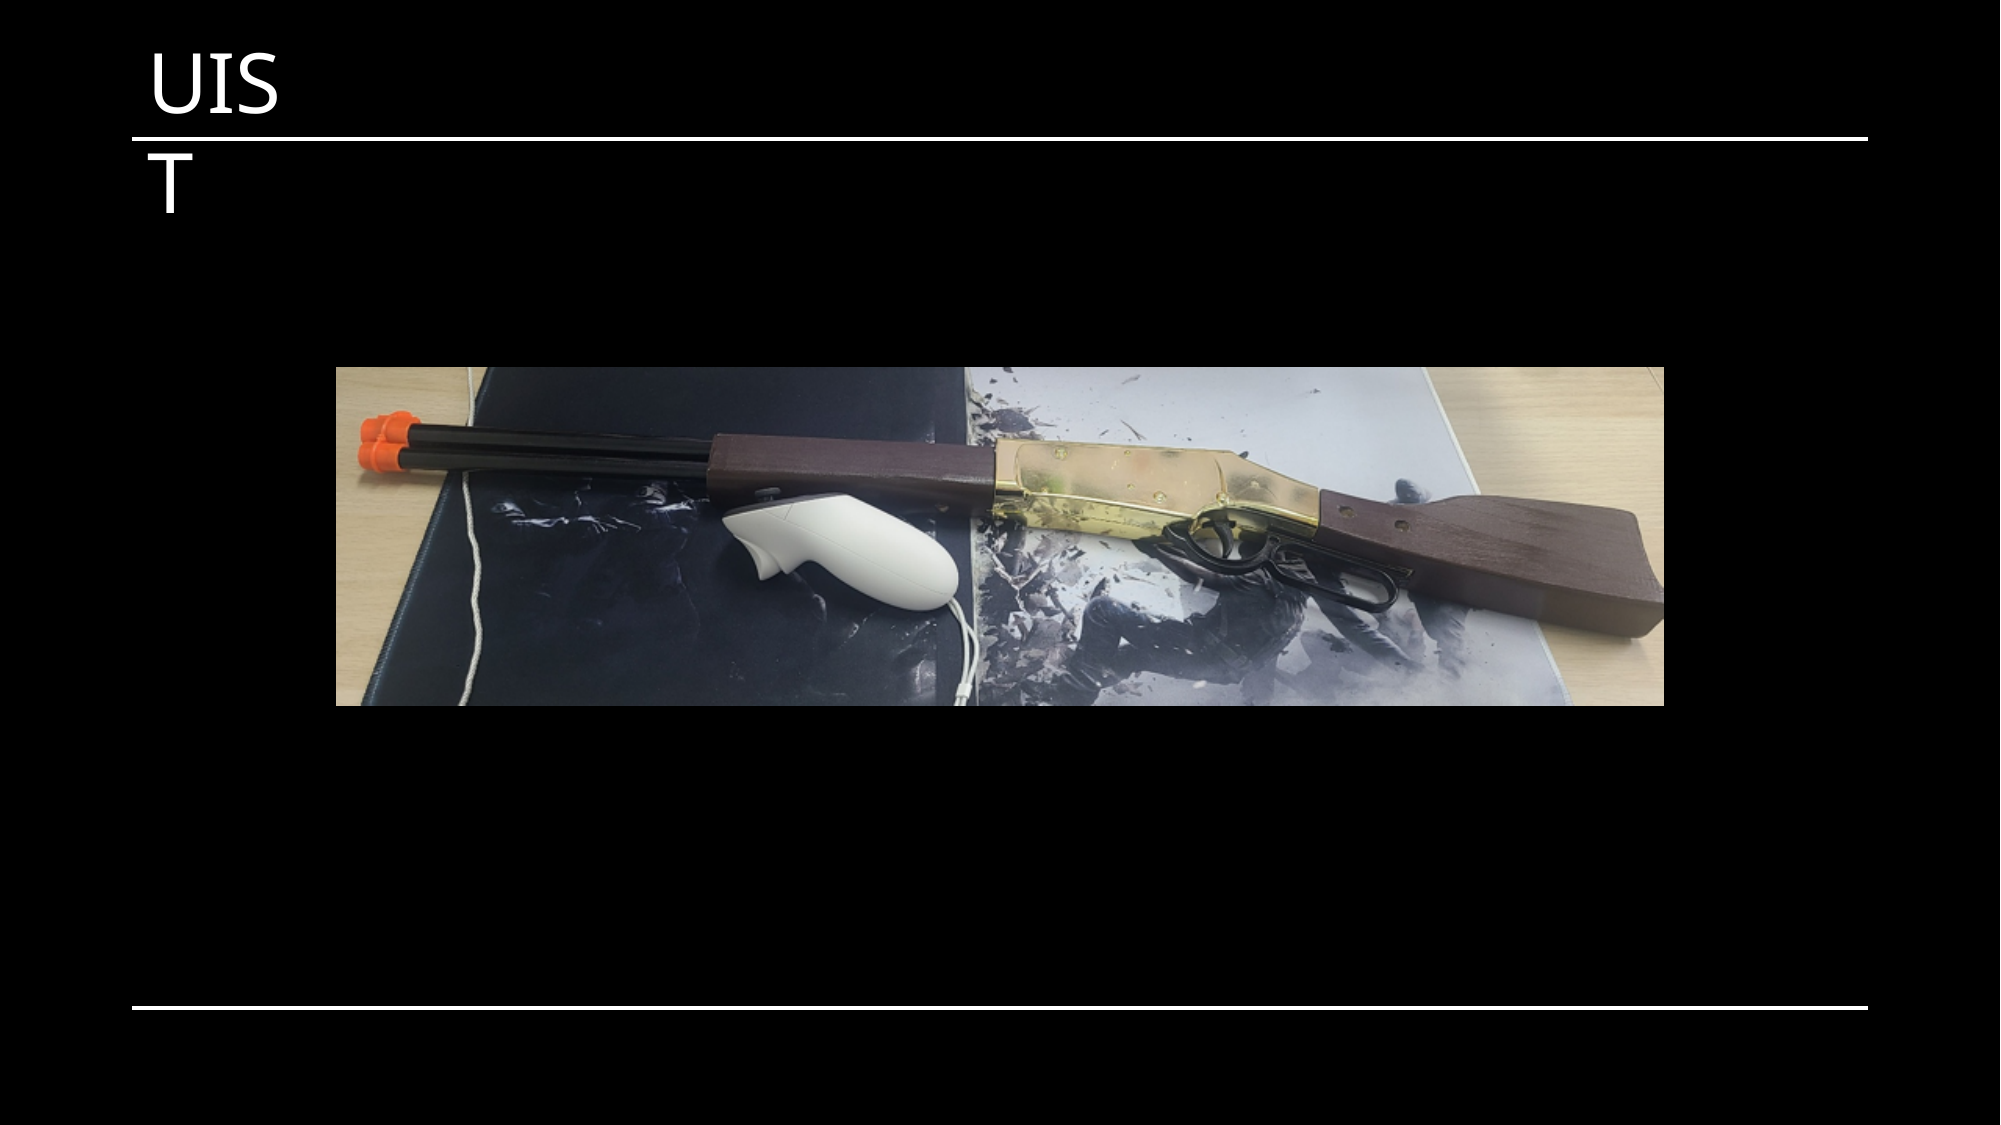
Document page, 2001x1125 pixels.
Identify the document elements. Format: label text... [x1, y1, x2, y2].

text_box UIST [132, 22, 338, 138]
picture [336, 367, 1664, 706]
text_box UIST [132, 139, 338, 238]
